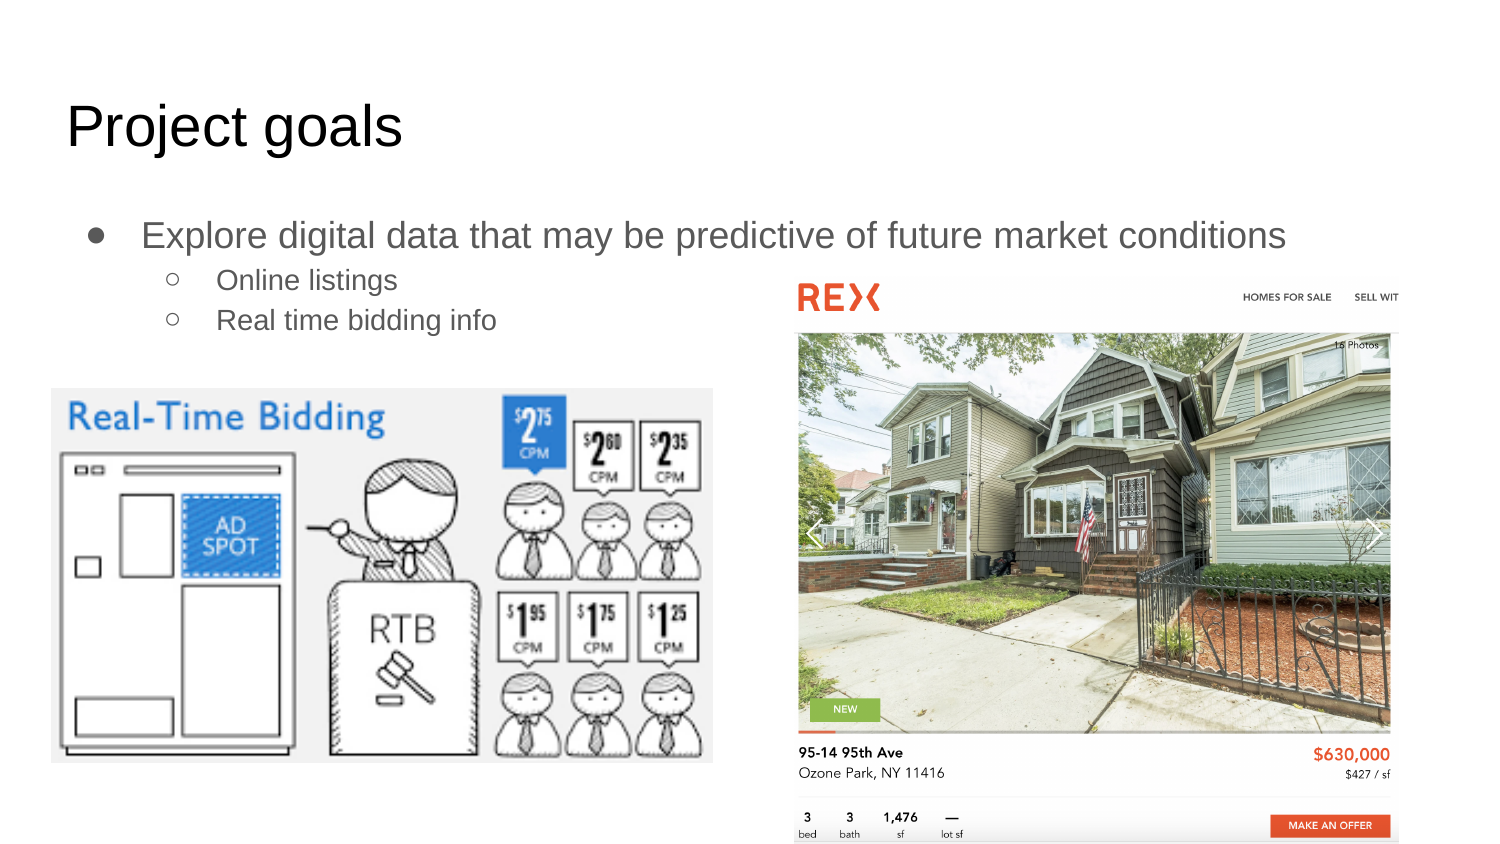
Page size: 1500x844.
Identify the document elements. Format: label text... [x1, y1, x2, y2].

picture [50, 388, 713, 764]
title Project goals [51, 72, 1449, 167]
list Explore digital data that may be predictive of future market conditions Online listings Real time bidding info [51, 189, 1449, 750]
picture [794, 276, 1399, 844]
